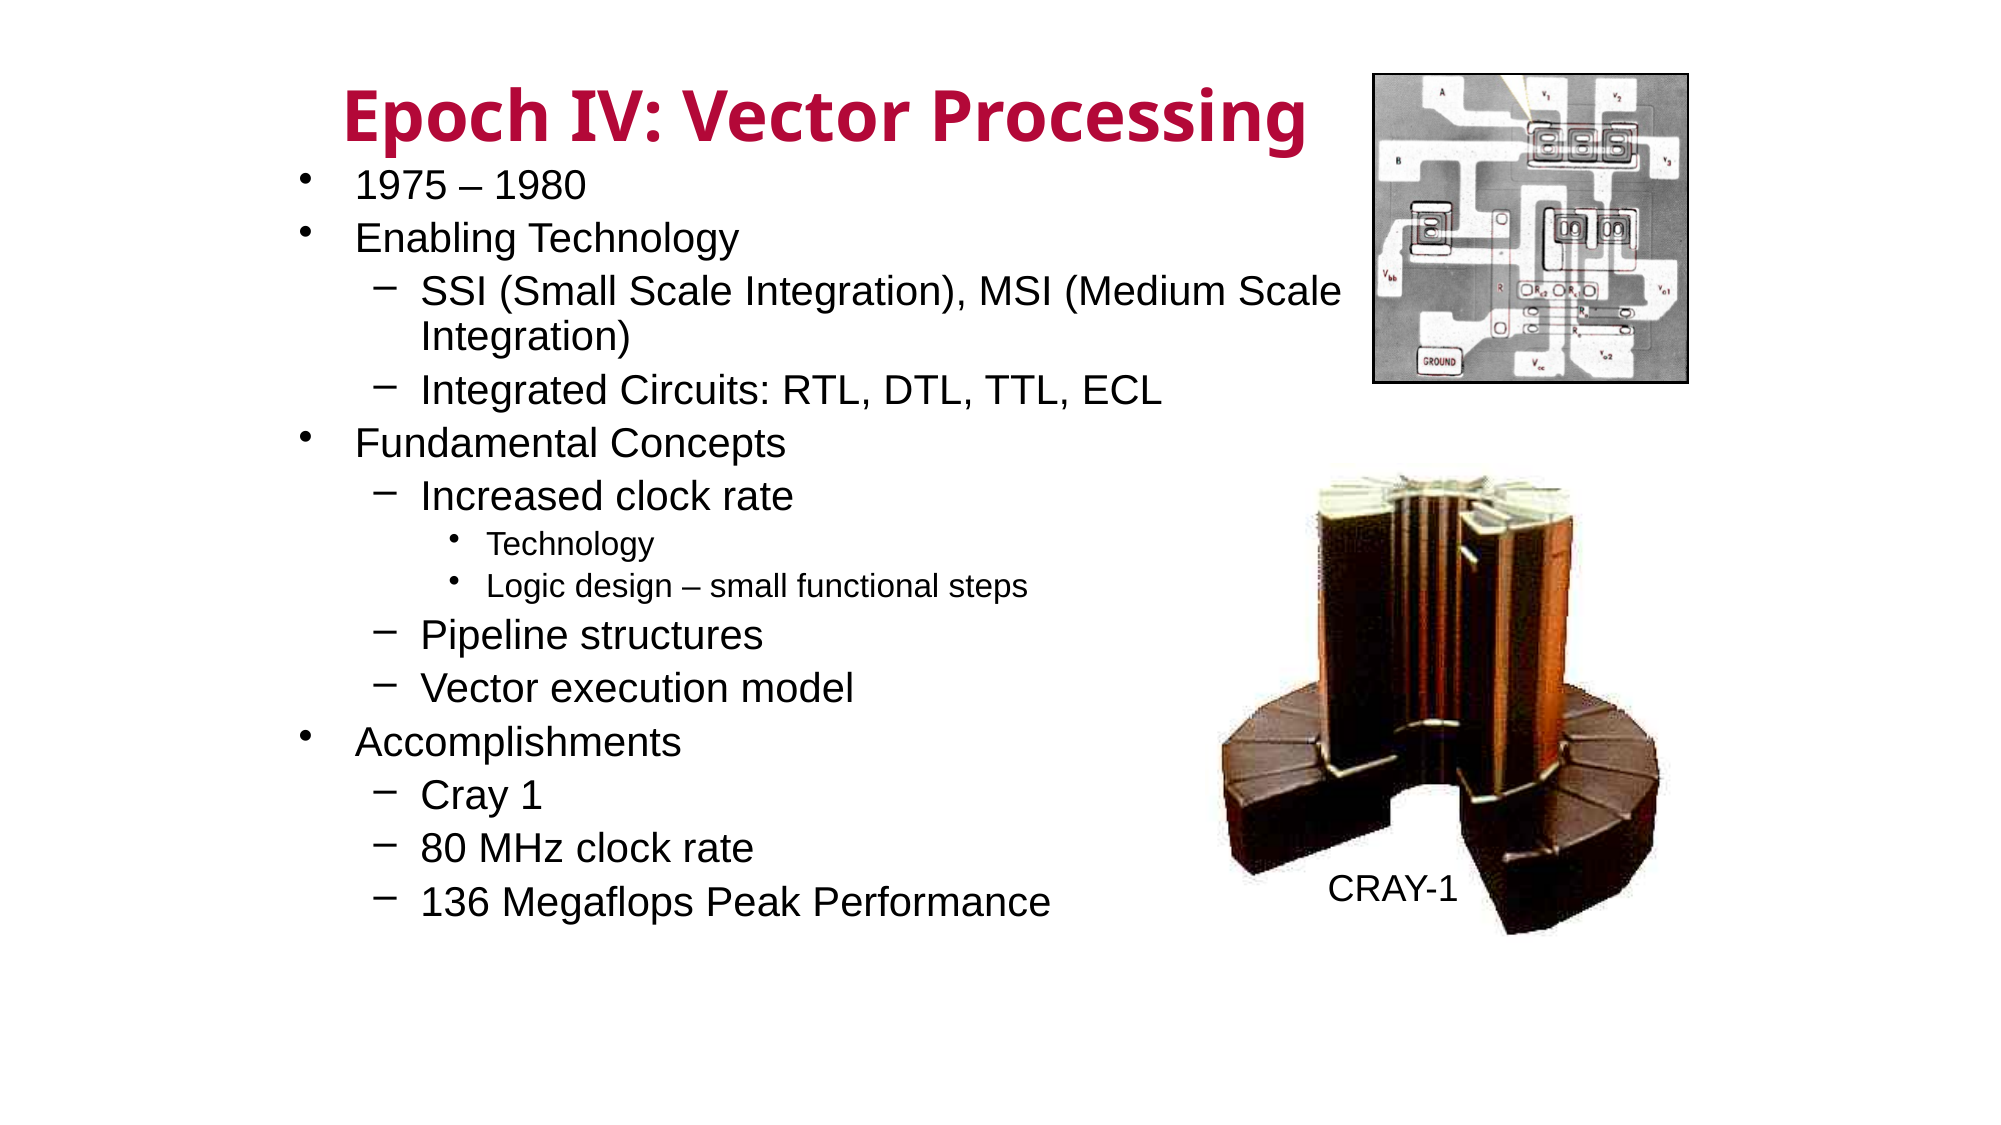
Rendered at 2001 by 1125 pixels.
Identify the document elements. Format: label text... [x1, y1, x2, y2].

text_box Epoch IV: Vector Processing [326, 63, 1677, 155]
picture [1205, 463, 1677, 943]
text_box 1975 – 1980 Enabling Technology SSI (Small Scale Integration), MSI (Medium Scale Integration) Integrated Circuits: RTL, DTL, TTL, ECL Fundamental Concepts Increased clock rate Technology Logic design – small functional steps Pipeline structures Vector execution model Accomplishments Cray 1 80 MHz clock rate 136 Megaflops Peak Performance [283, 155, 1376, 1003]
picture [1374, 74, 1687, 382]
